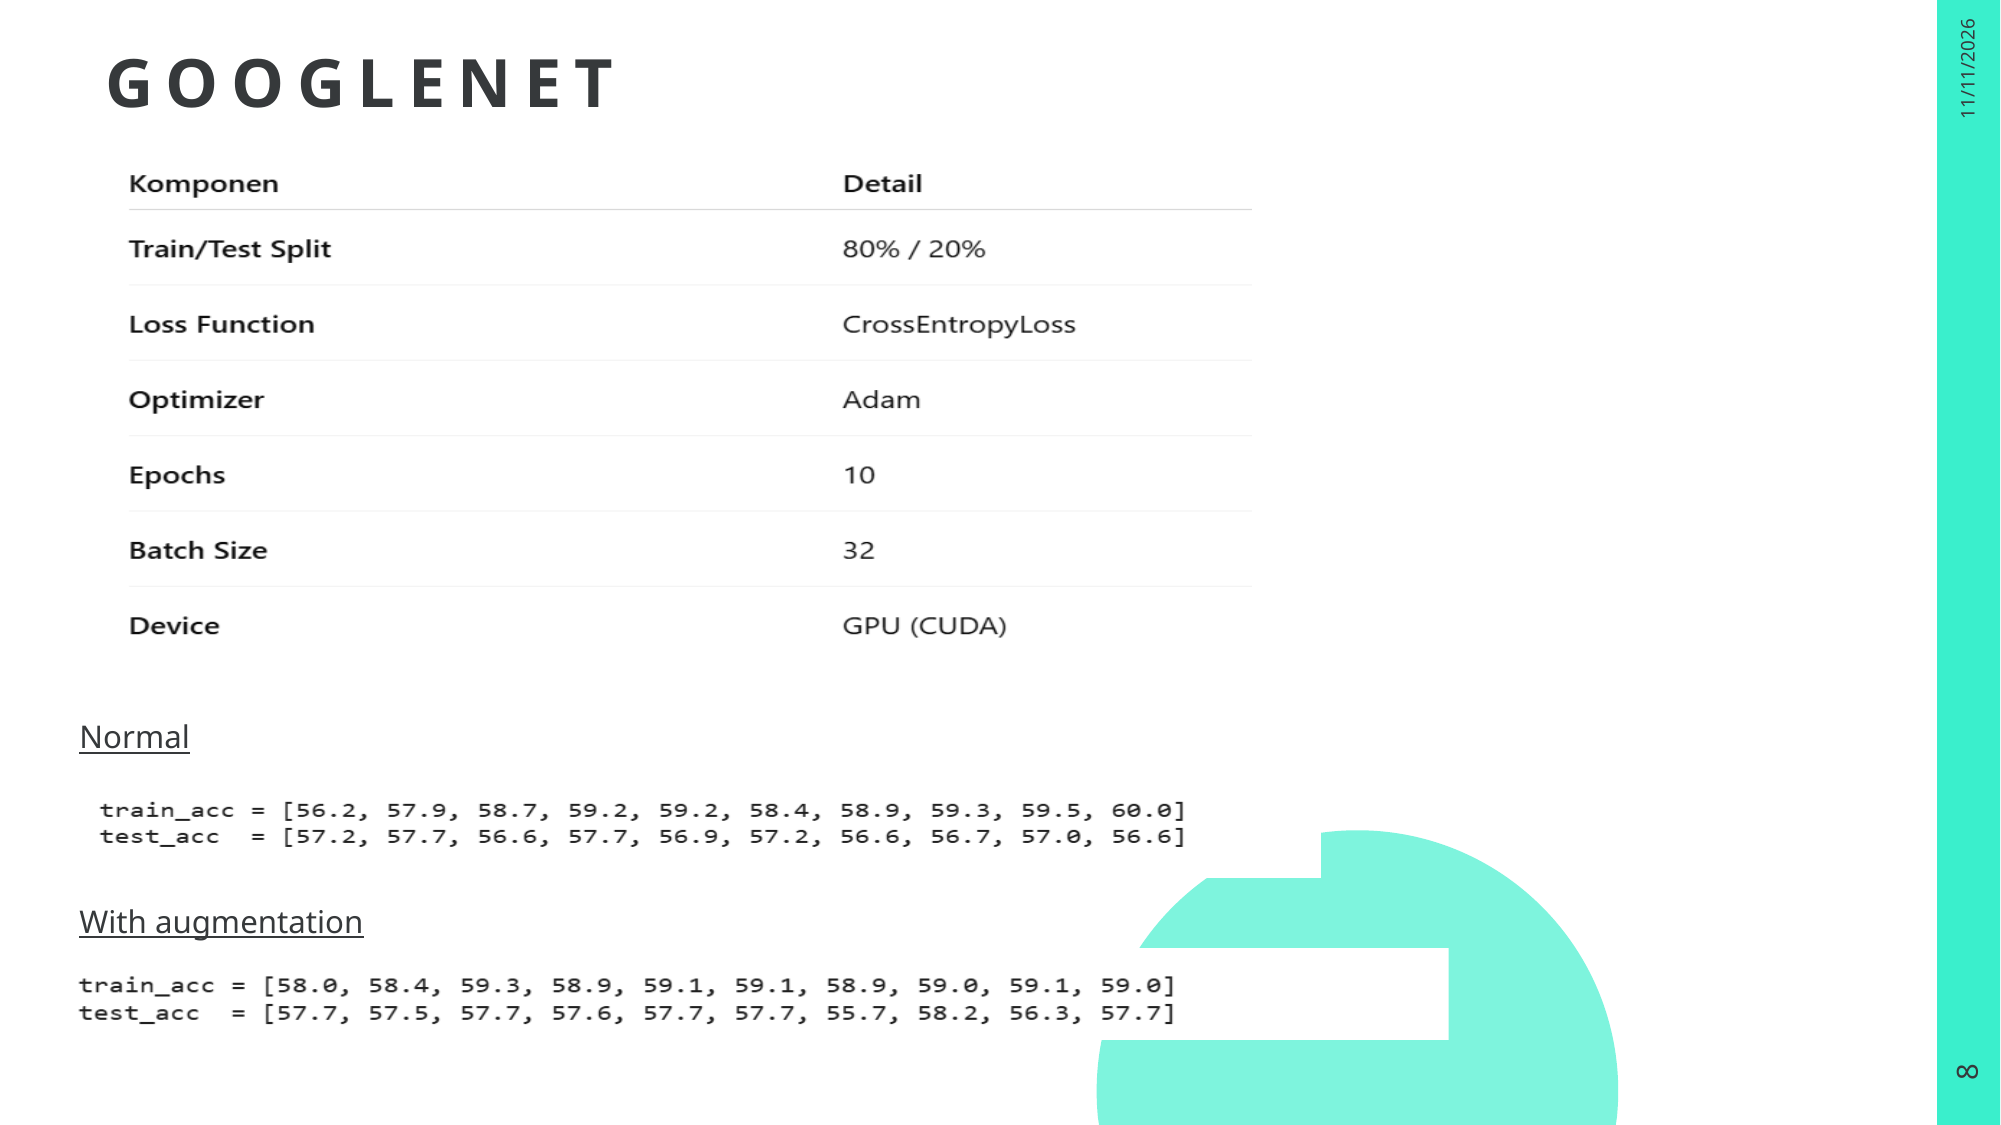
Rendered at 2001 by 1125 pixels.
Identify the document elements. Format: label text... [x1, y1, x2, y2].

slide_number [1937, 0, 2000, 139]
slide_number 8 [1937, 1019, 2000, 1125]
text_box With augmentation [64, 894, 504, 948]
text_box Normal [64, 710, 221, 763]
text_box [1095, 829, 1620, 1125]
picture [64, 948, 1449, 1040]
picture [89, 146, 1252, 677]
picture [63, 781, 1321, 878]
title Googlenet [90, 32, 1168, 123]
